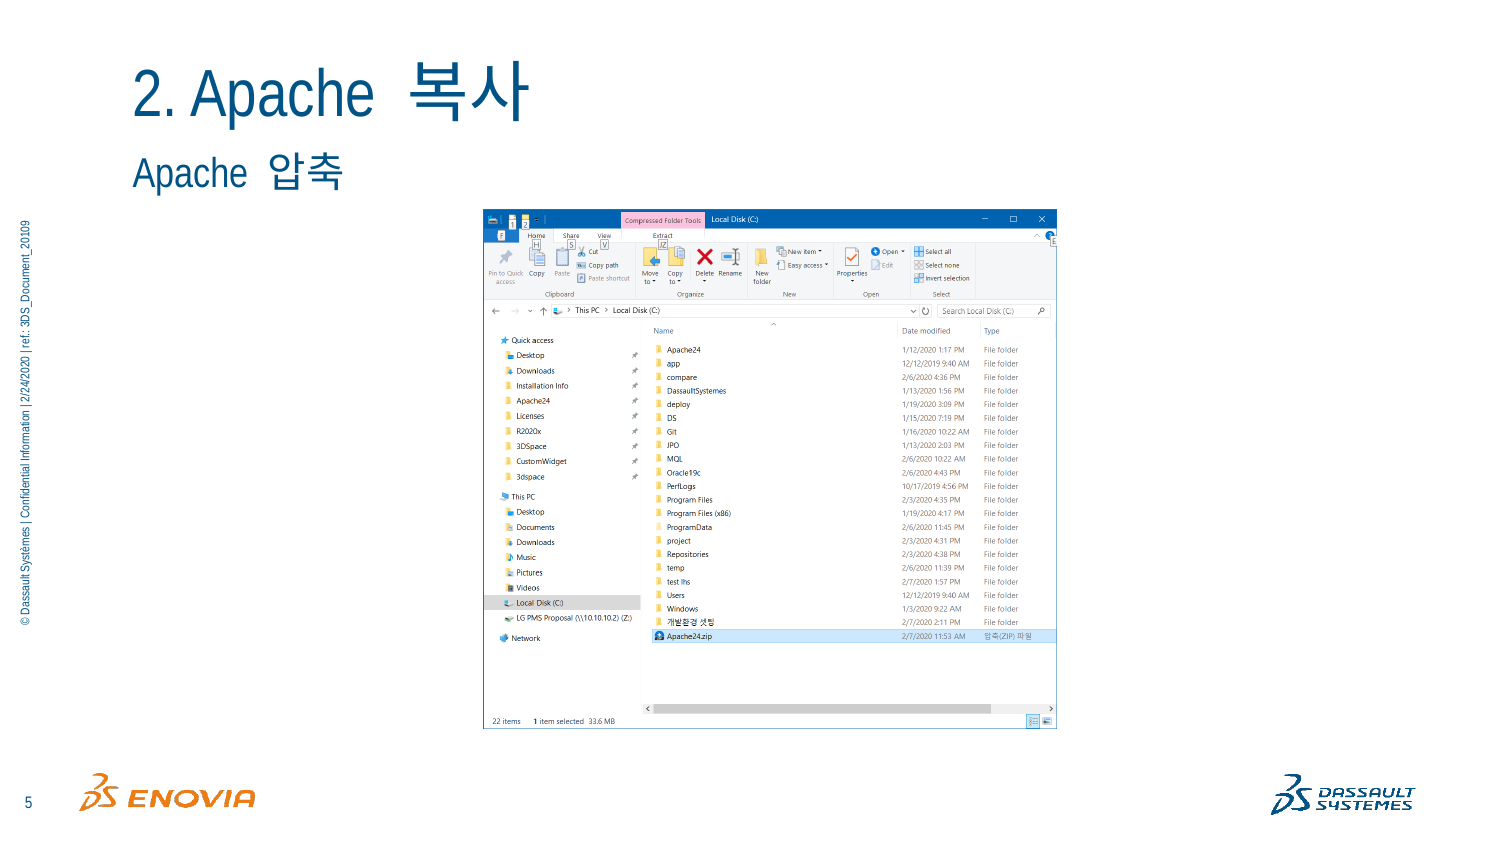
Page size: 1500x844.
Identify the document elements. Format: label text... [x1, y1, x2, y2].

picture [1267, 770, 1418, 818]
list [483, 209, 1058, 730]
list Apache 압축 [118, 138, 1419, 204]
picture [79, 773, 255, 811]
title 2. Apache 복사 [118, 59, 1418, 121]
